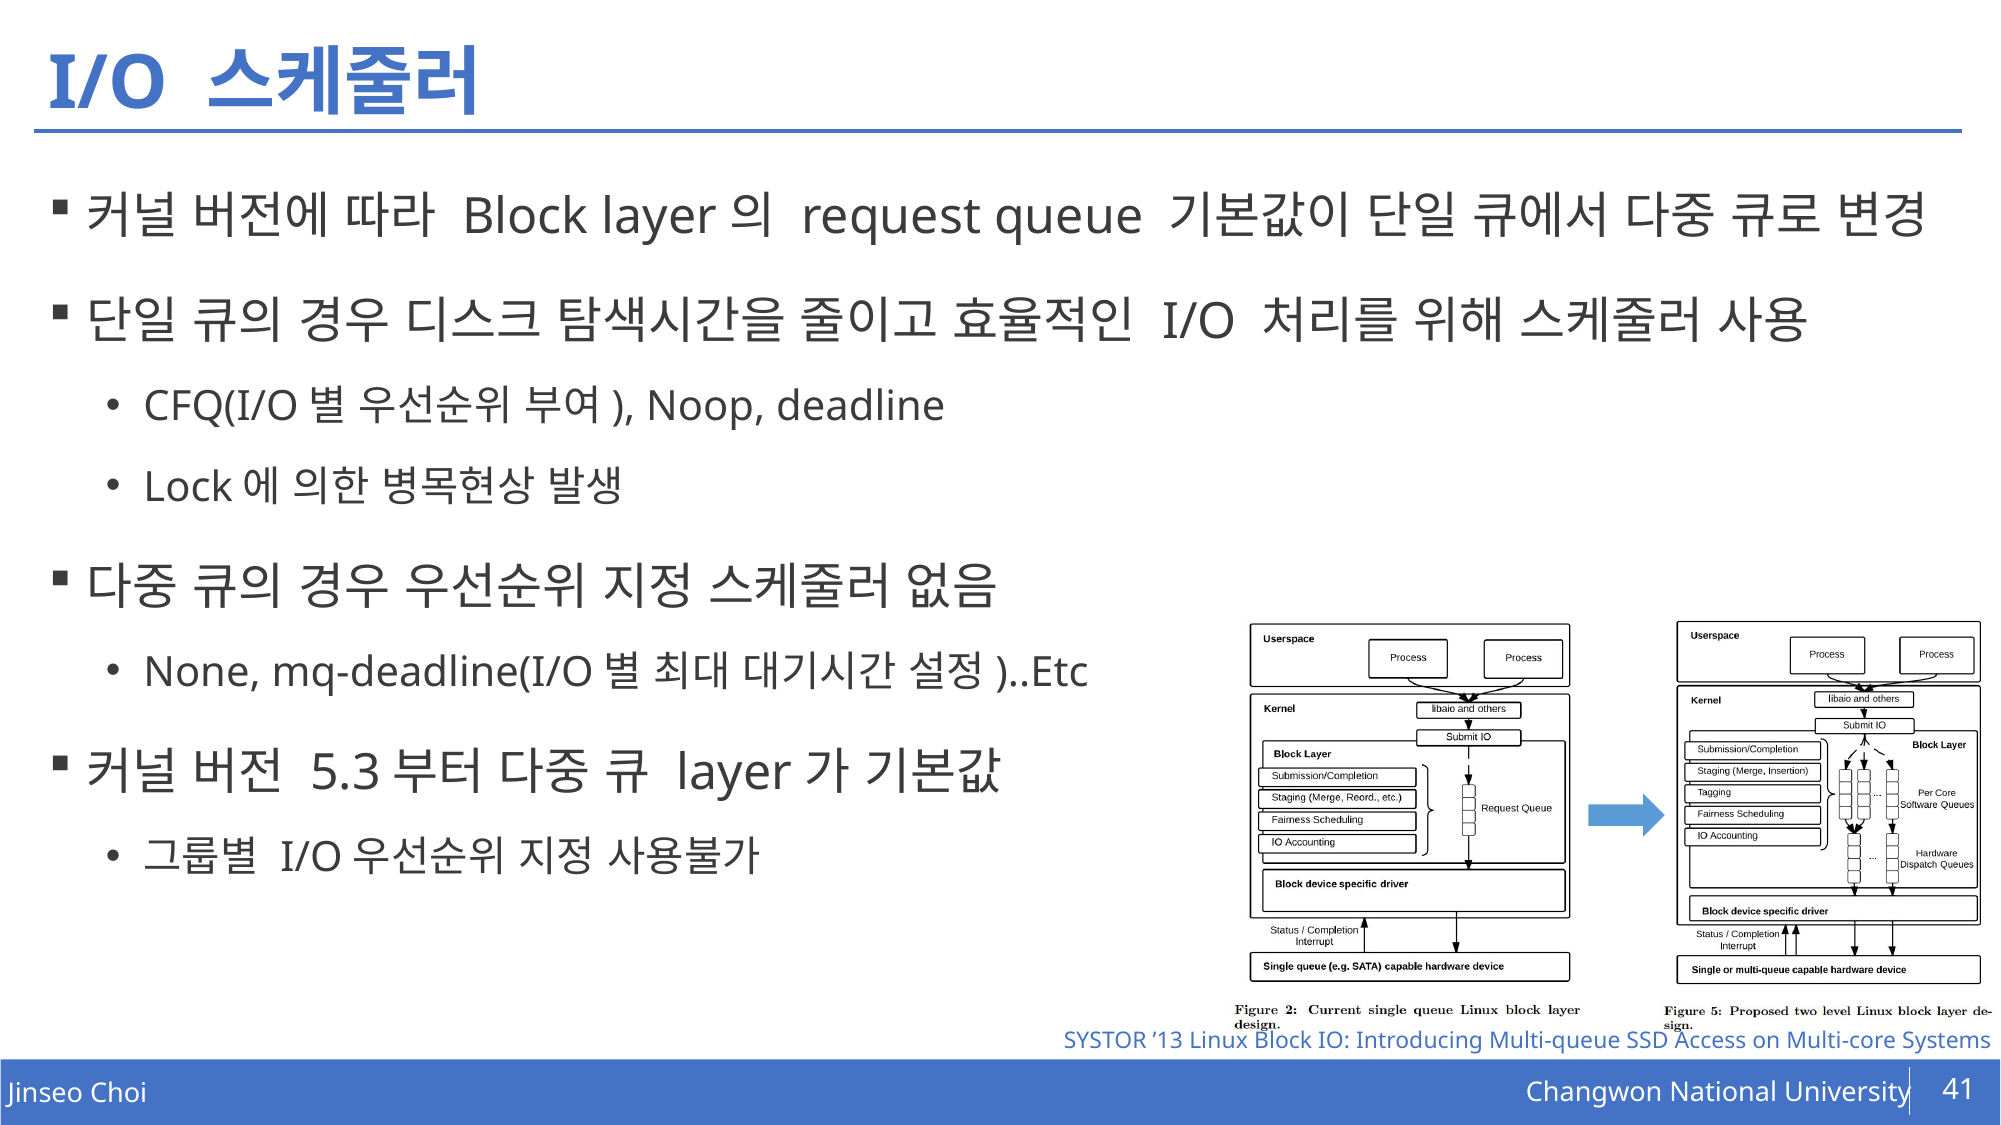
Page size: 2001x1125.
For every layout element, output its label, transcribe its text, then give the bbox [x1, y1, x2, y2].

picture [1220, 615, 1601, 1050]
slide_number 41 [1922, 1061, 1996, 1121]
title I/O 스케줄러 [33, 27, 1963, 143]
text_box SYSTOR ’13 Linux Block IO: Introducing Multi-queue SSD Access on Multi-core Systems [1049, 1017, 2000, 1061]
text_box [1601, 791, 1658, 840]
picture [1658, 615, 1996, 1040]
list 커널 버전에 따라 Block layer의 request queue 기본값이 단일 큐에서 다중 큐로 변경 단일 큐의 경우 디스크 탐색시간을 줄이고 효율적인 I/O 처리를 위해 스케줄러 사용 CFQ(I/O별 우선순위 부여), Noop, deadline Lock에 의한 병목현상 발생 다중 큐의 경우 우선순위 지정 스케줄러 없음 None, mq-deadline(I/O별 최대 대기시간 설정)..Etc 커널 버전 5.3부터 다중 큐 layer가 기본값 그룹별 I/O우선순위 지정 사용불가 [33, 152, 2000, 997]
